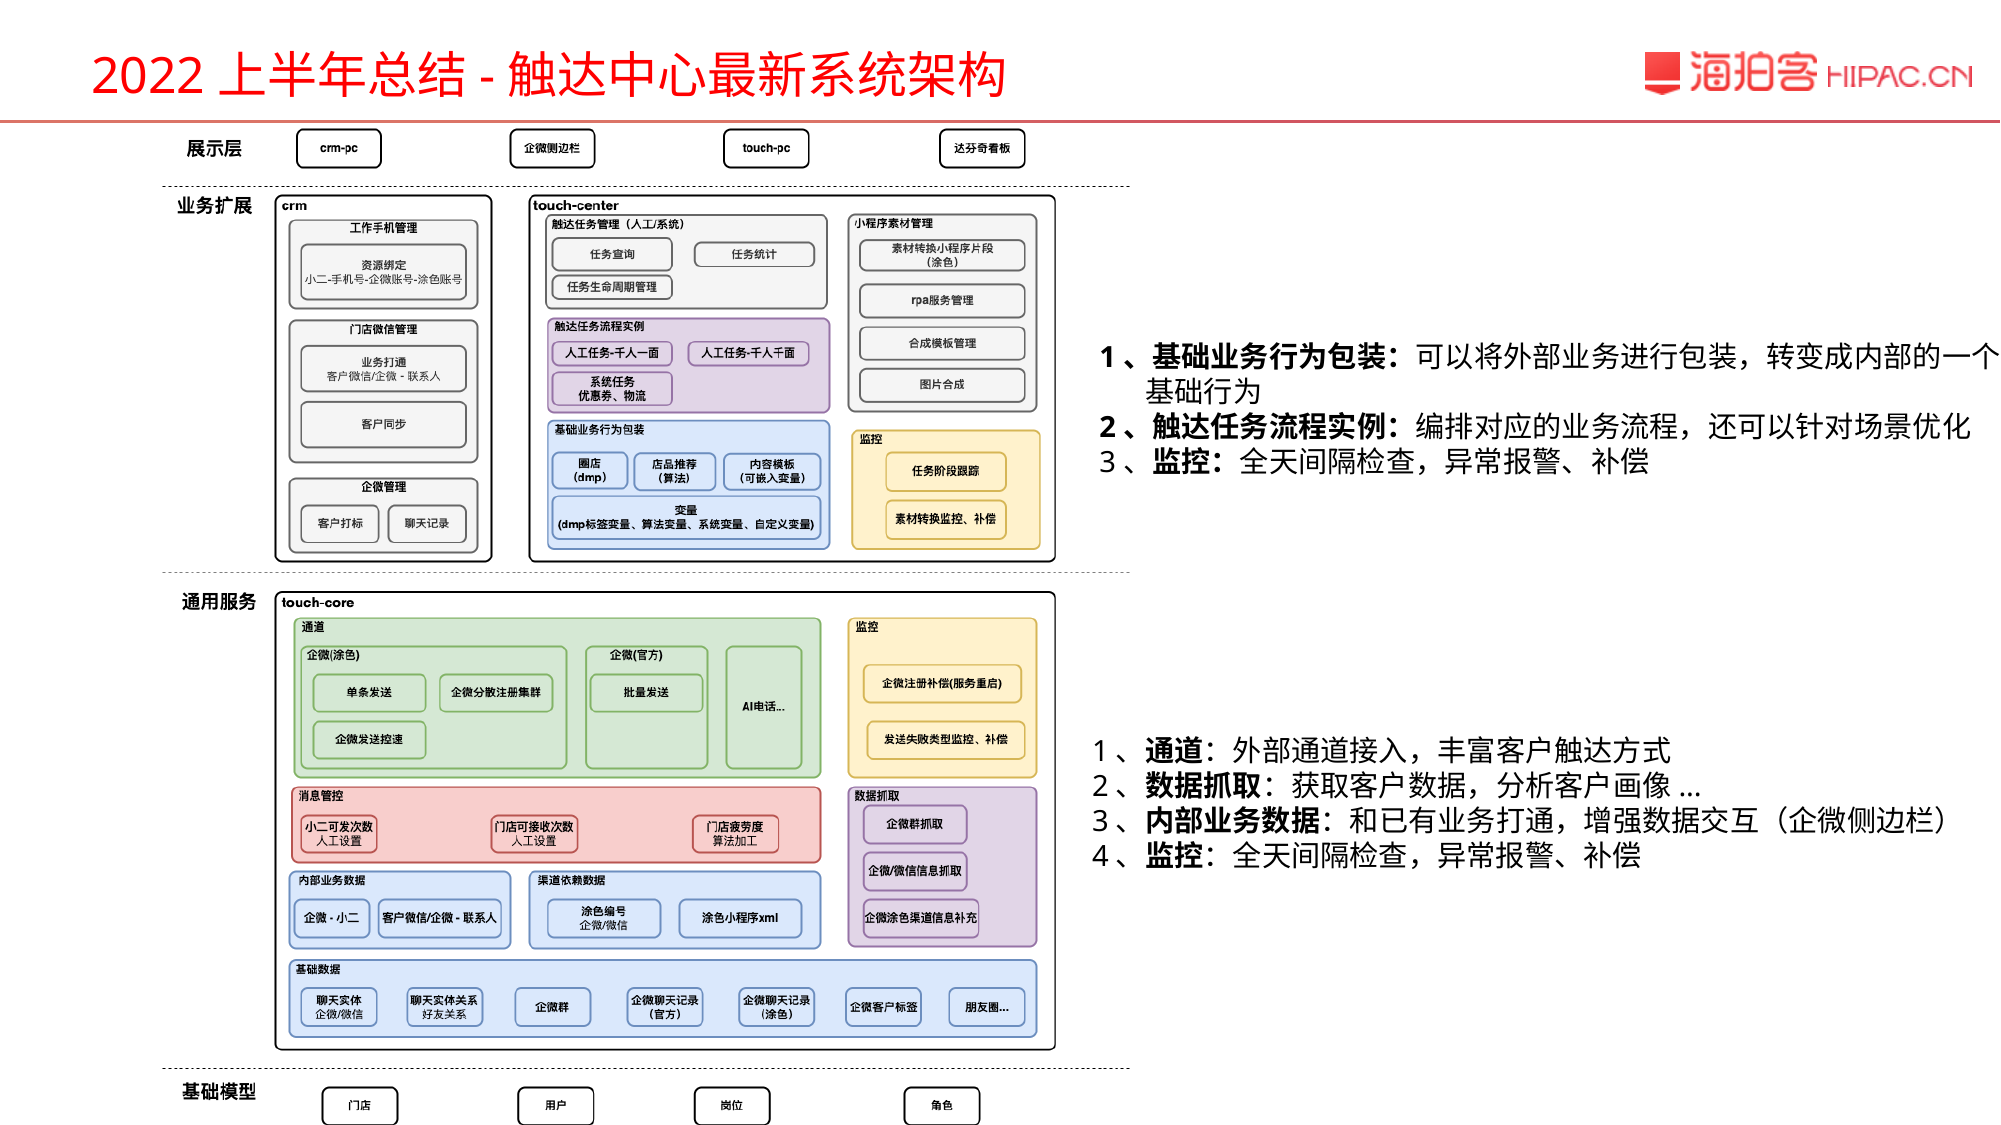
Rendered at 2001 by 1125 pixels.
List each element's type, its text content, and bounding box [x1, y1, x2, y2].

picture [1645, 51, 1817, 95]
text_box 2022上半年总结-触达中心最新系统架构 [76, 35, 1572, 111]
picture [162, 128, 1133, 1125]
text_box 1、通道：外部通道接入，丰富客户触达方式 2、数据抓取：获取客户数据，分析客户画像... 3、内部业务数据：和已有业务打通，增强数据交互（企微侧边栏） 4、监控：全天间隔检查，异常报警、补偿 [1133, 724, 1979, 880]
picture [1828, 66, 1972, 87]
text_box 1、基础业务行为包装：可以将外部业务进行包装，转变成内部的一个 基础行为 2、触达任务流程实例：编排对应的业务流程，还可以针对场景优化 3、监控：全天间隔检查，异常报警、补偿 [1133, 330, 2000, 486]
